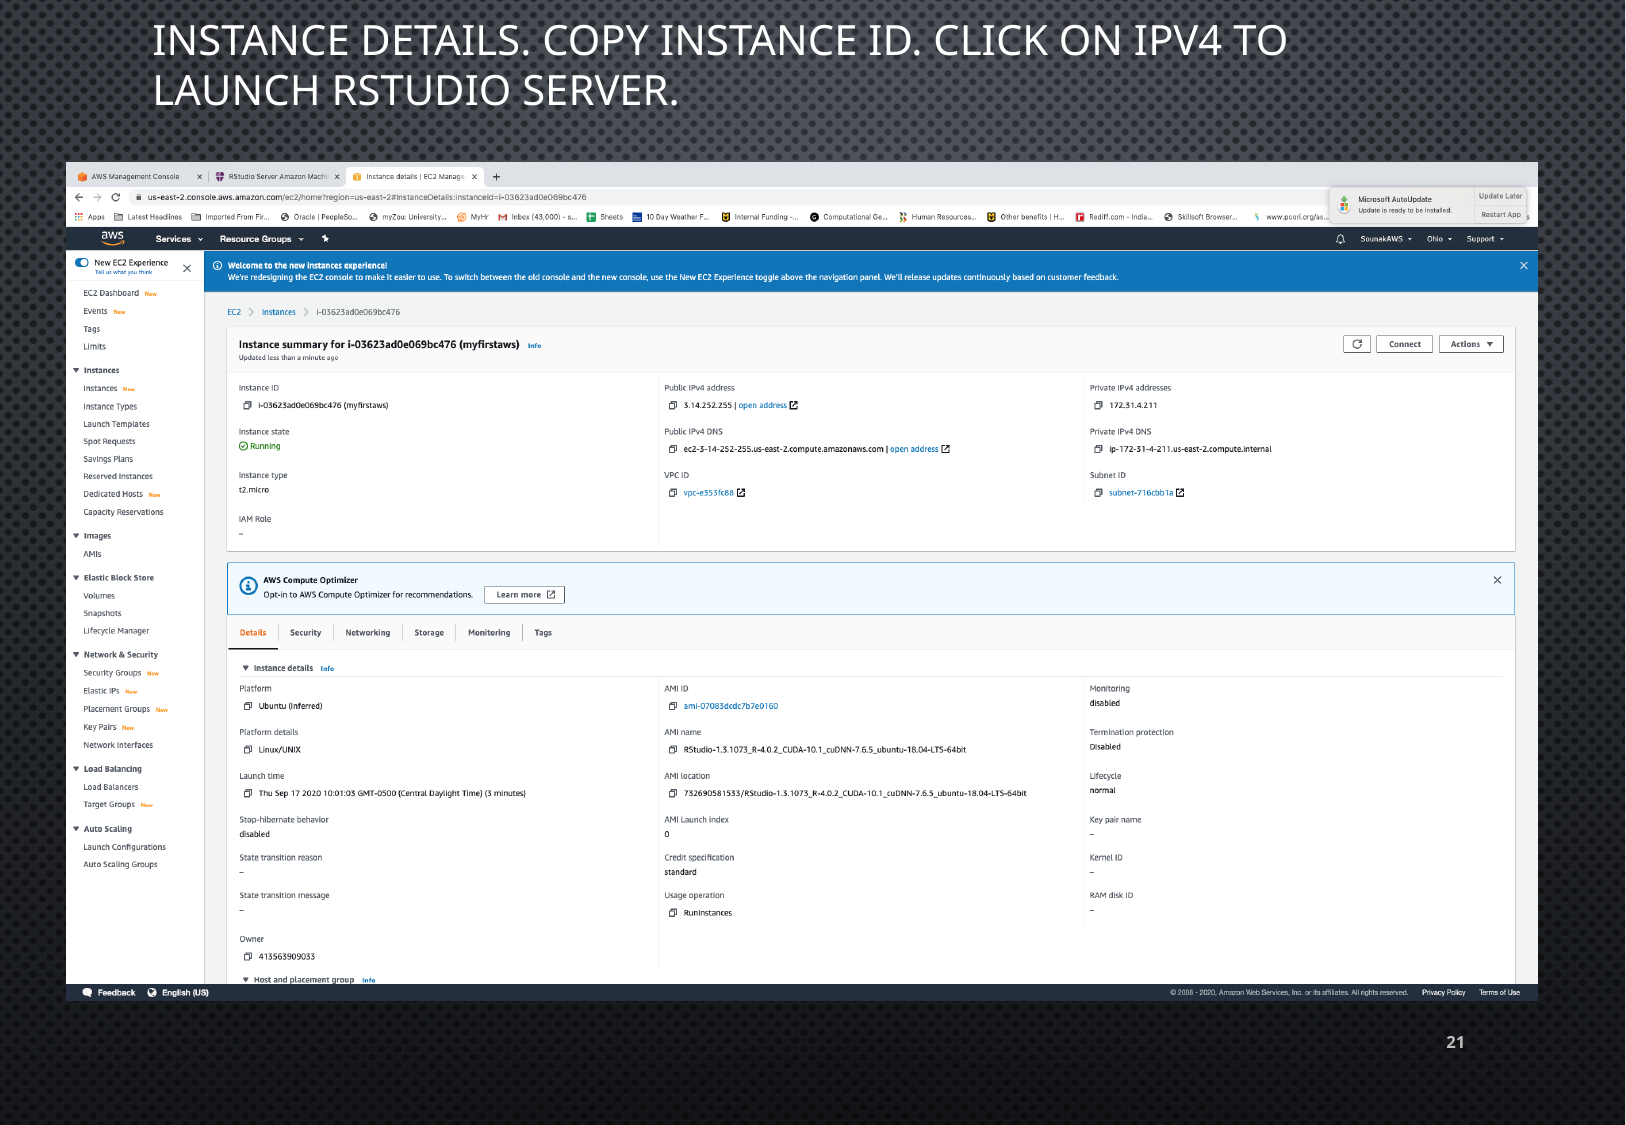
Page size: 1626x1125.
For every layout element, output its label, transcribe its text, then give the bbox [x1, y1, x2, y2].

slide_number 21 [1406, 1013, 1481, 1074]
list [66, 162, 1538, 1002]
title Instance details. Copy instance ID. Click on IPV4 to launch rstudio server. [137, 4, 1473, 124]
